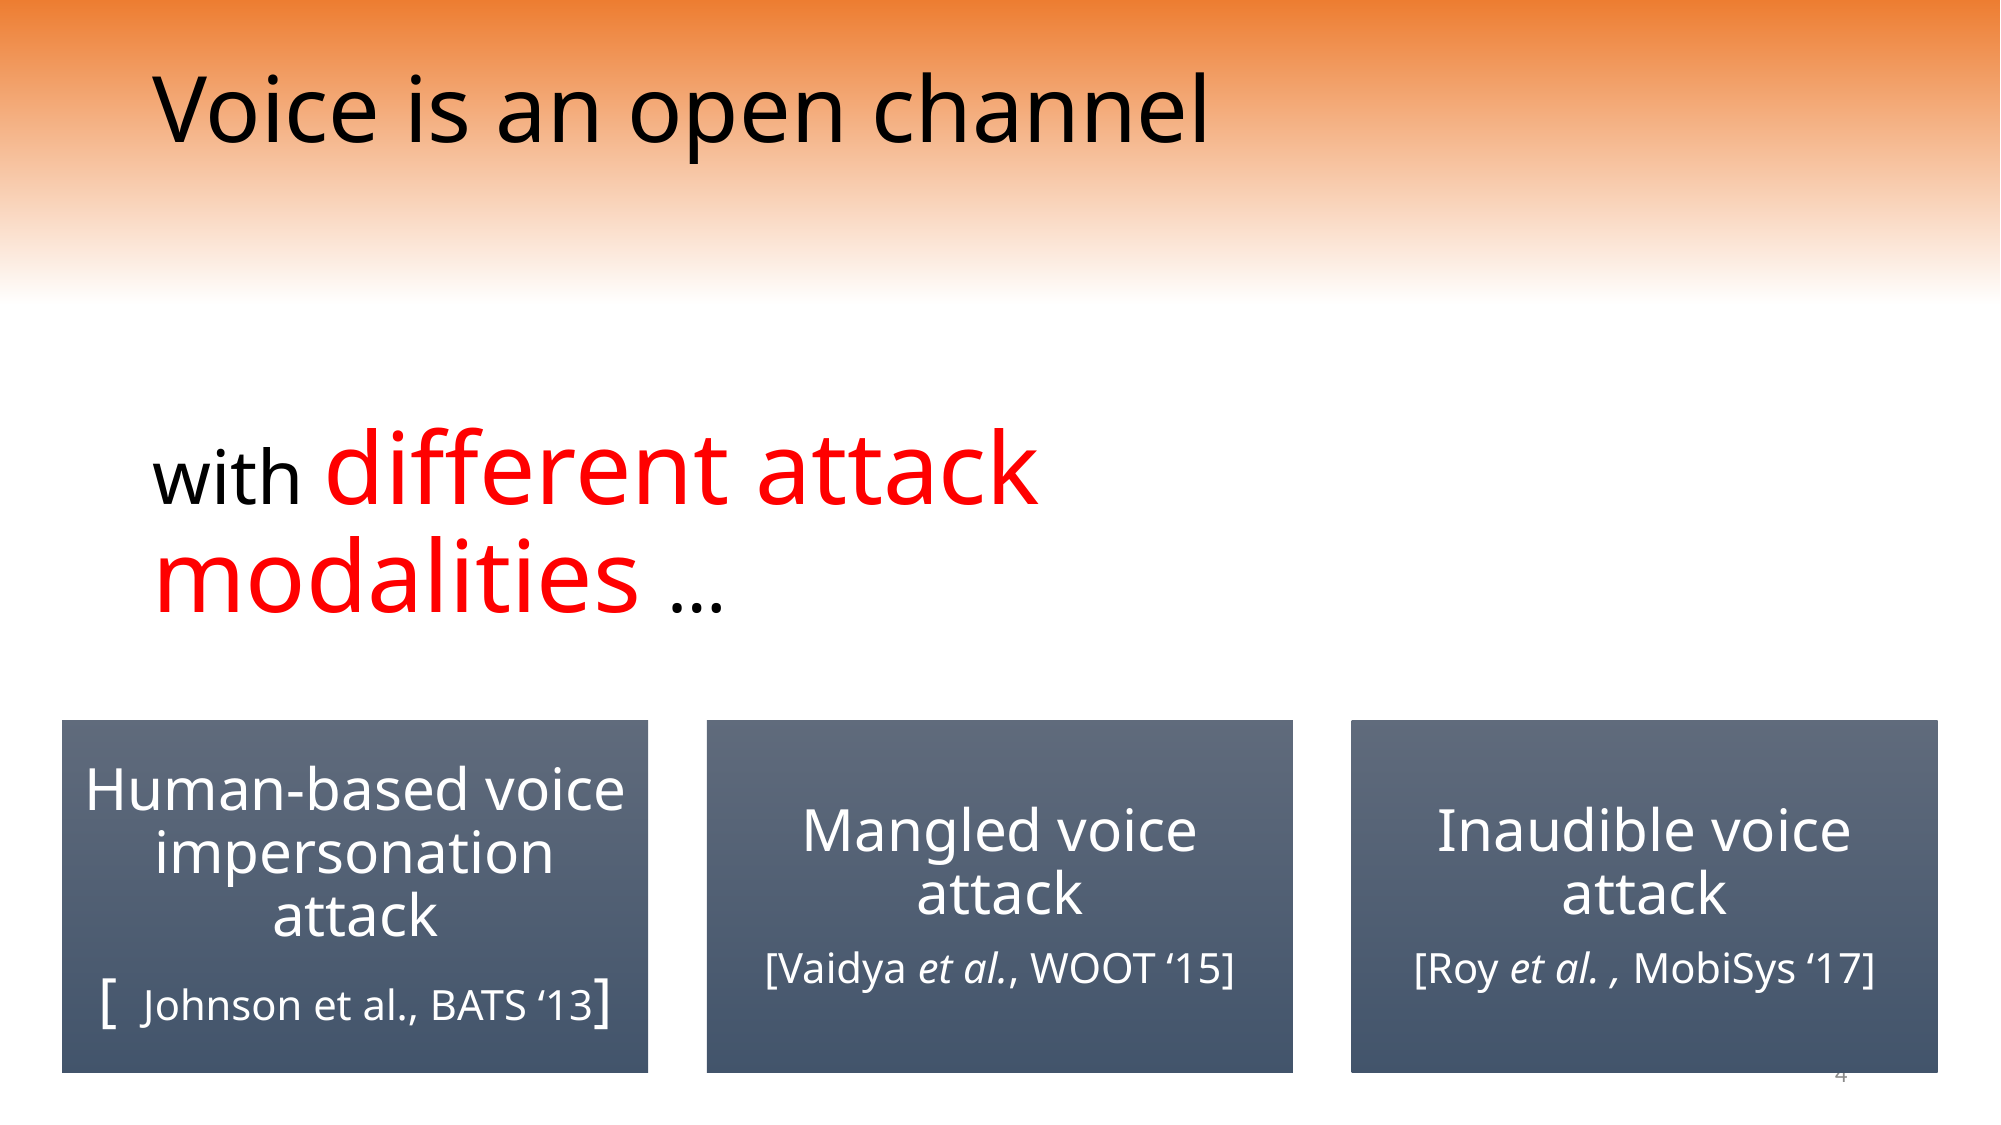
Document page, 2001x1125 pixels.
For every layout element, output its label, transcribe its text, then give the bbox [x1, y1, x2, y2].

text_box with different attack modalities … [137, 299, 1465, 720]
slide_number 4 [1412, 1073, 1863, 1103]
title Voice is an open channel [137, 4, 1863, 222]
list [0, 720, 2000, 1073]
